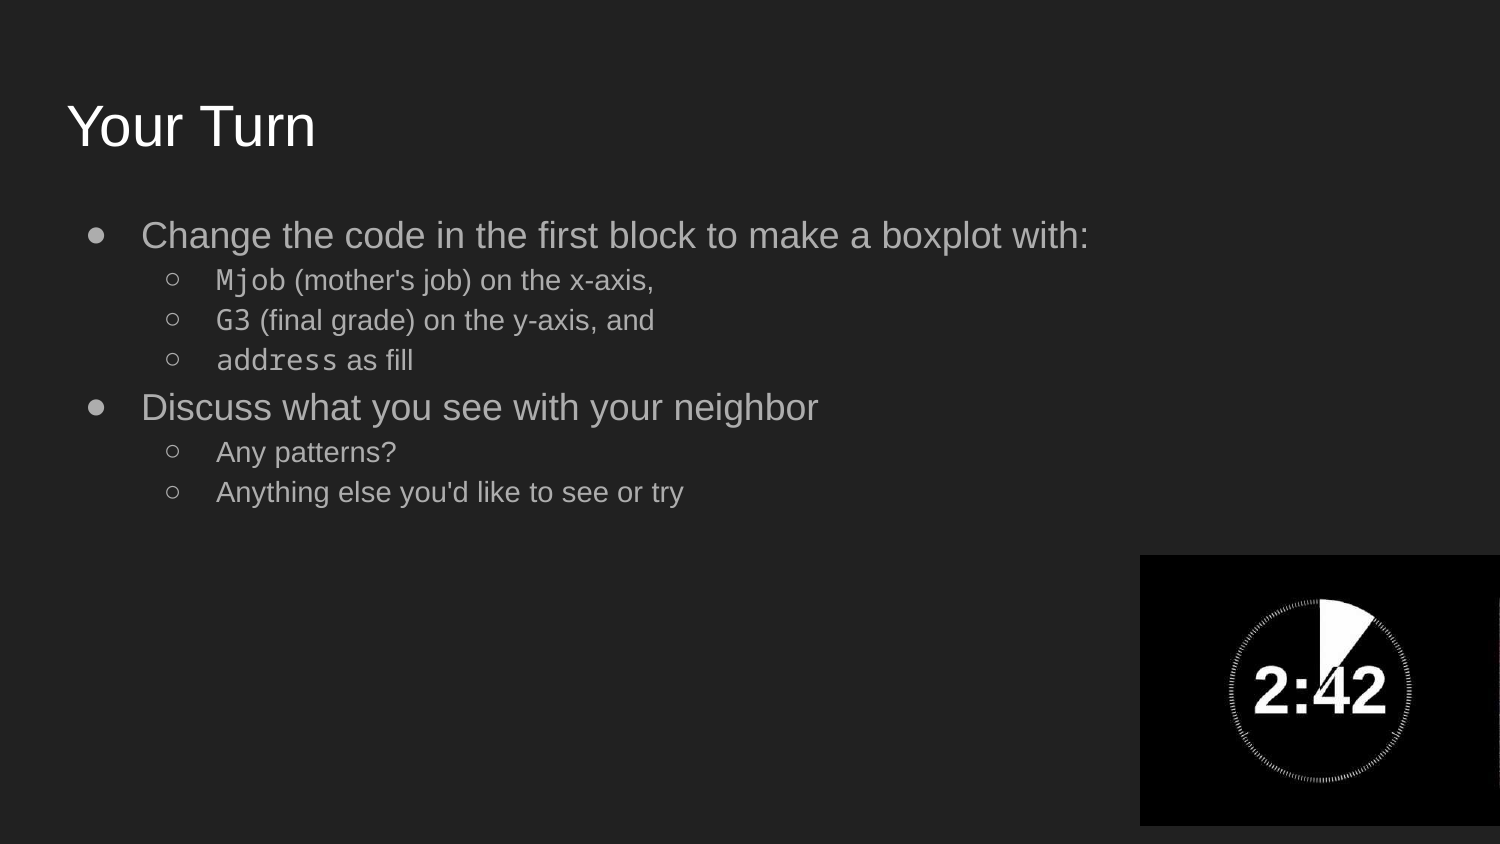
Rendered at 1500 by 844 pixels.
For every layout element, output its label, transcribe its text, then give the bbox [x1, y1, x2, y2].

picture [1139, 555, 1500, 826]
list Change the code in the first block to make a boxplot with: Mjob (mother's job) on the x-axis, G3 (final grade) on the y-axis, and address as fill Discuss what you see with your neighbor Any patterns? Anything else you'd like to see or try [51, 189, 1449, 750]
title Your Turn [51, 72, 1449, 167]
